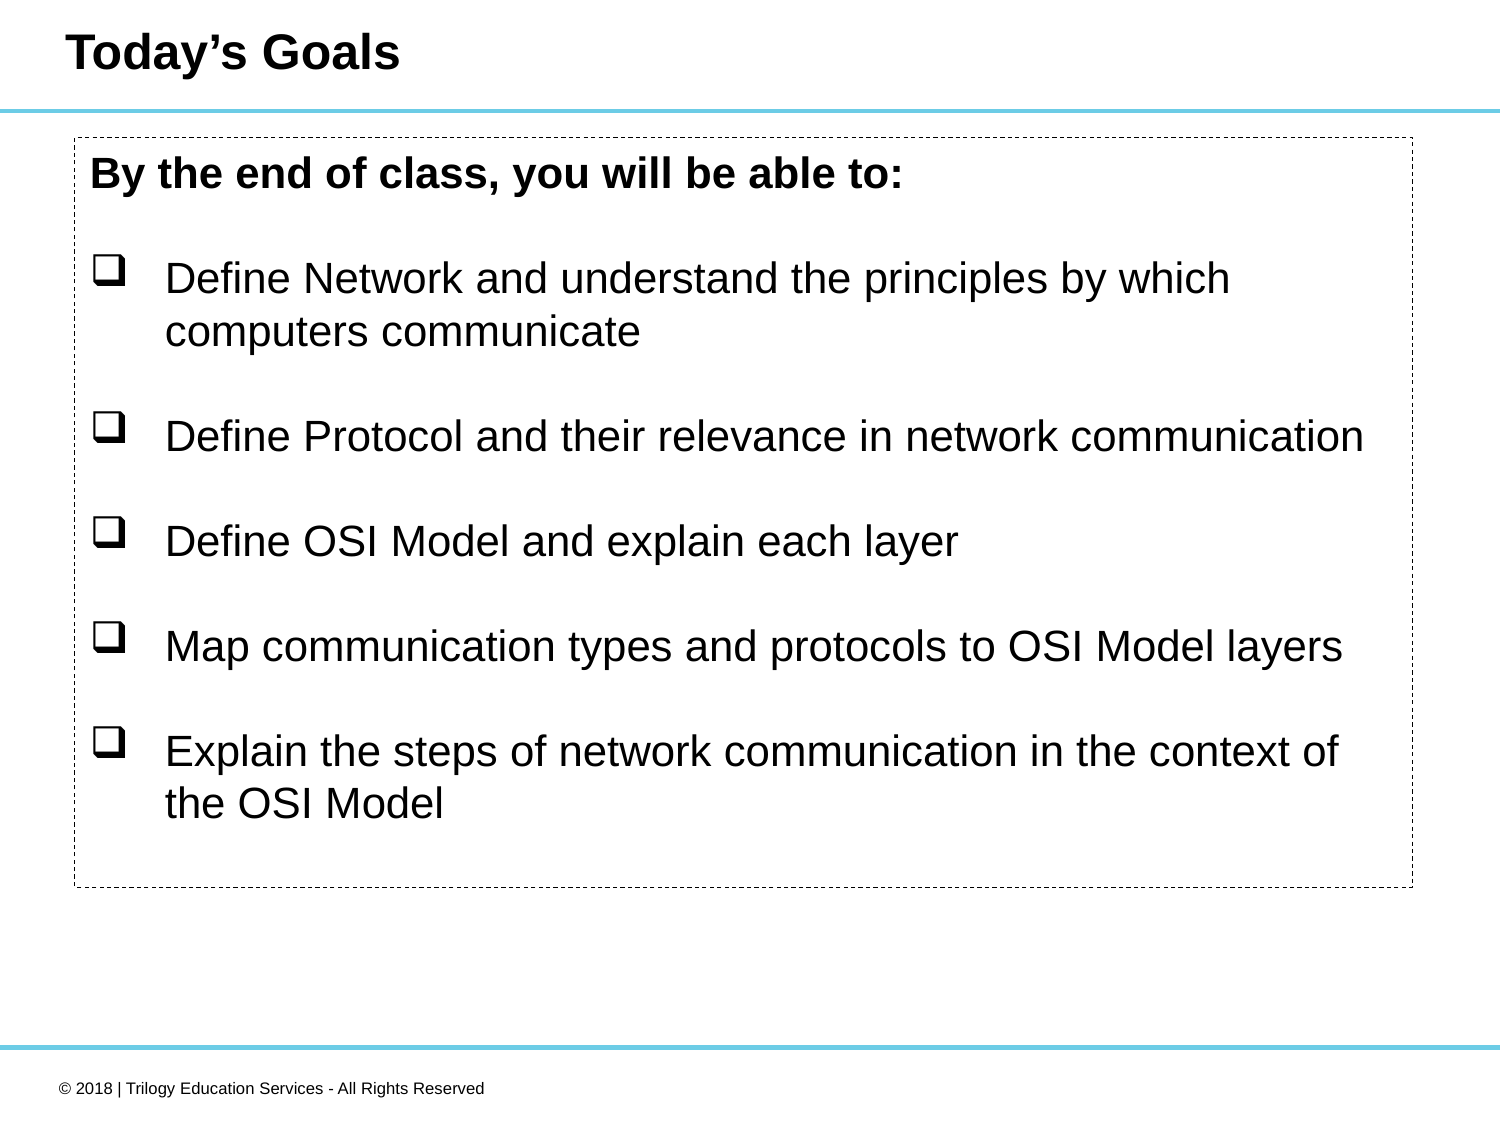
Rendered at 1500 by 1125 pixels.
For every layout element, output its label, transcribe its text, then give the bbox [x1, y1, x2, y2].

text_box By the end of class, you will be able to: Define Network and understand the principles by which computers communicate Define Protocol and their relevance in network communication Define OSI Model and explain each layer Map communication types and protocols to OSI Model layers Explain the steps of network communication in the context of the OSI Model [74, 137, 1413, 888]
title Today’s Goals [50, 0, 948, 108]
